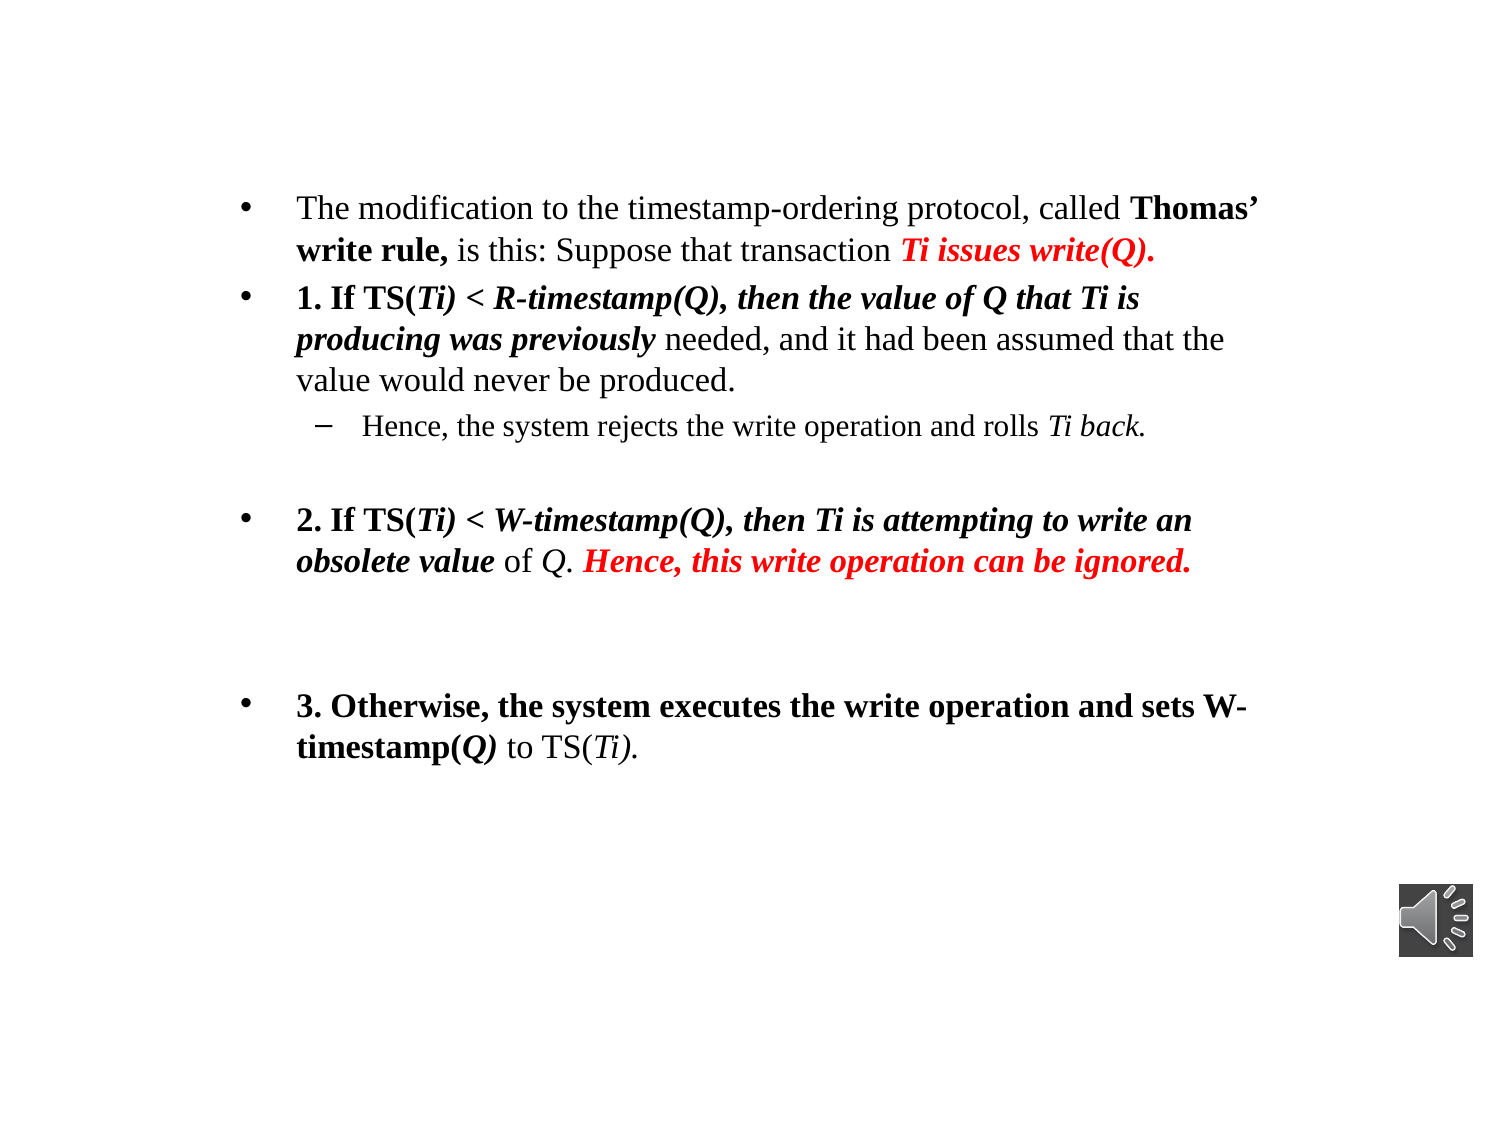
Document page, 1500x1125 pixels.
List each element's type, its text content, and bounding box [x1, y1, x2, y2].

list The modification to the timestamp-ordering protocol, called Thomas’ write rule, is this: Suppose that transaction Ti issues write(Q). 1. If TS(Ti) < R-timestamp(Q), then the value of Q that Ti is producing was previously needed, and it had been assumed that the value would never be produced. Hence, the system rejects the write operation and rolls Ti back. 2. If TS(Ti) < W-timestamp(Q), then Ti is attempting to write an obsolete value of Q. Hence, this write operation can be ignored. 3. Otherwise, the system executes the write operation and sets W-timestamp(Q) to TS(Ti). [225, 178, 1285, 938]
picture [1398, 882, 1474, 958]
